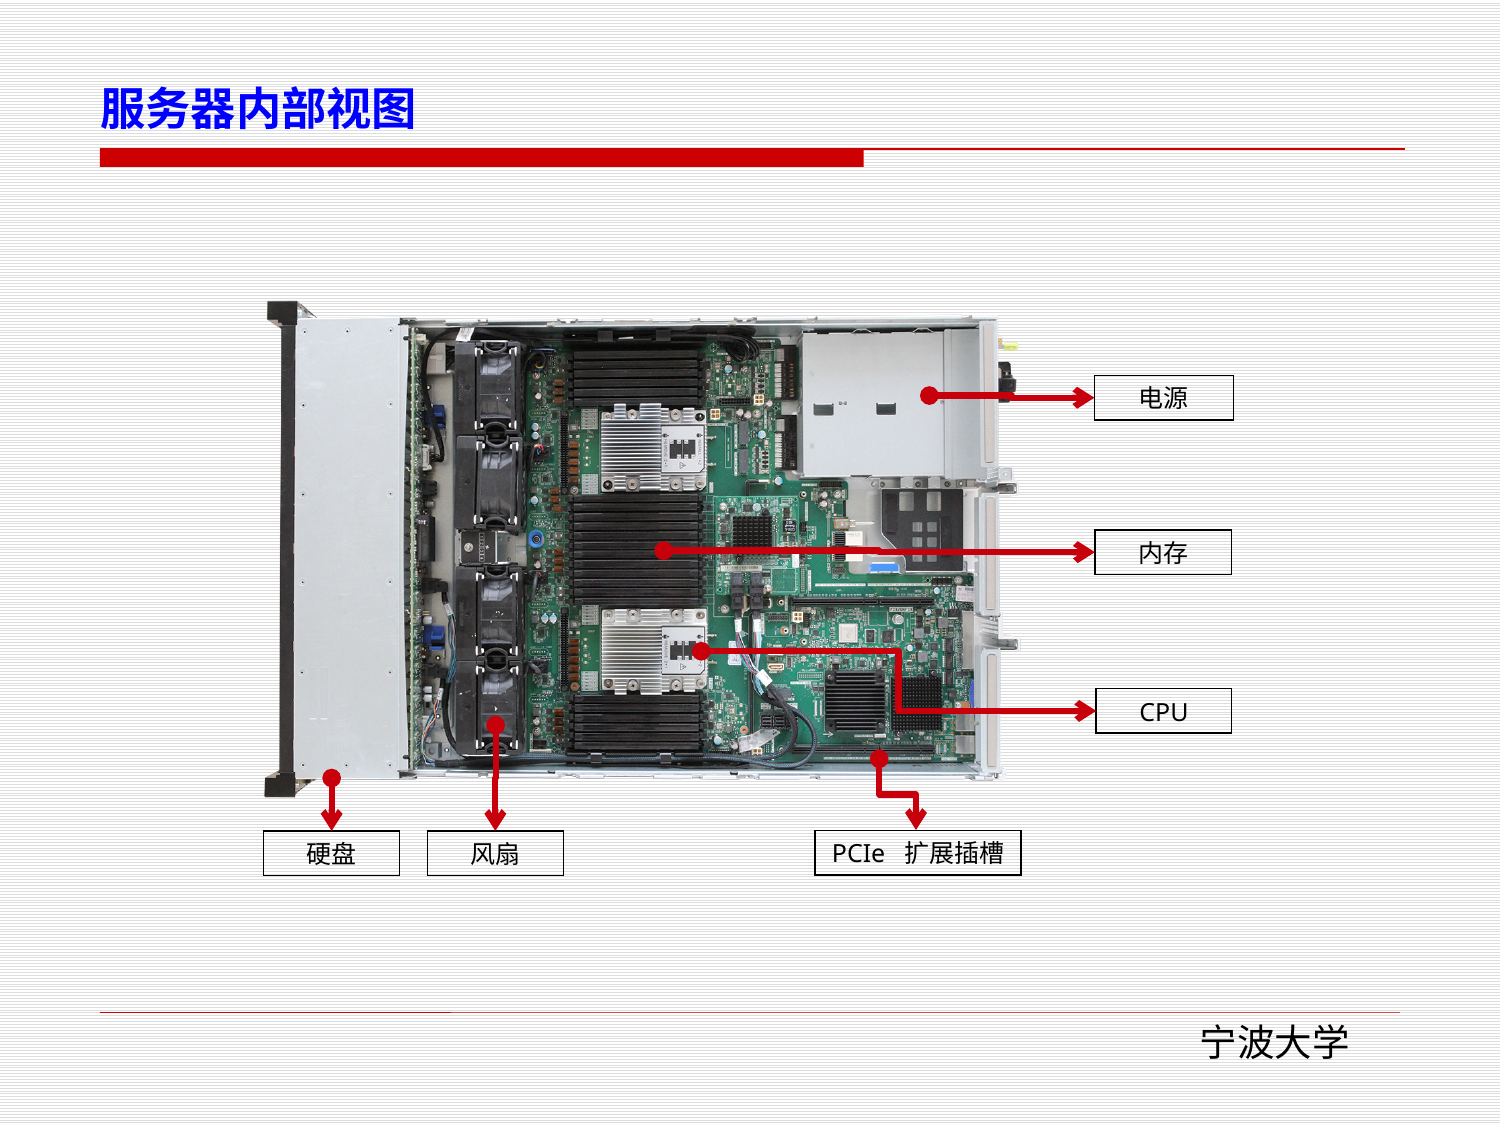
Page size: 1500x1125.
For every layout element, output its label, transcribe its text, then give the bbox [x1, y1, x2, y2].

text_box 内存 [1094, 529, 1232, 575]
text_box 电源 [1094, 375, 1234, 421]
text_box CPU [1096, 688, 1232, 734]
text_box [701, 650, 1097, 712]
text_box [861, 775, 934, 813]
picture [263, 299, 1022, 798]
title 服务器内部视图 [100, 55, 1421, 135]
text_box 风扇 [427, 830, 564, 876]
text_box 硬盘 [263, 830, 400, 876]
text_box PCIe 扩展插槽 [814, 830, 1021, 875]
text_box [929, 395, 1095, 399]
